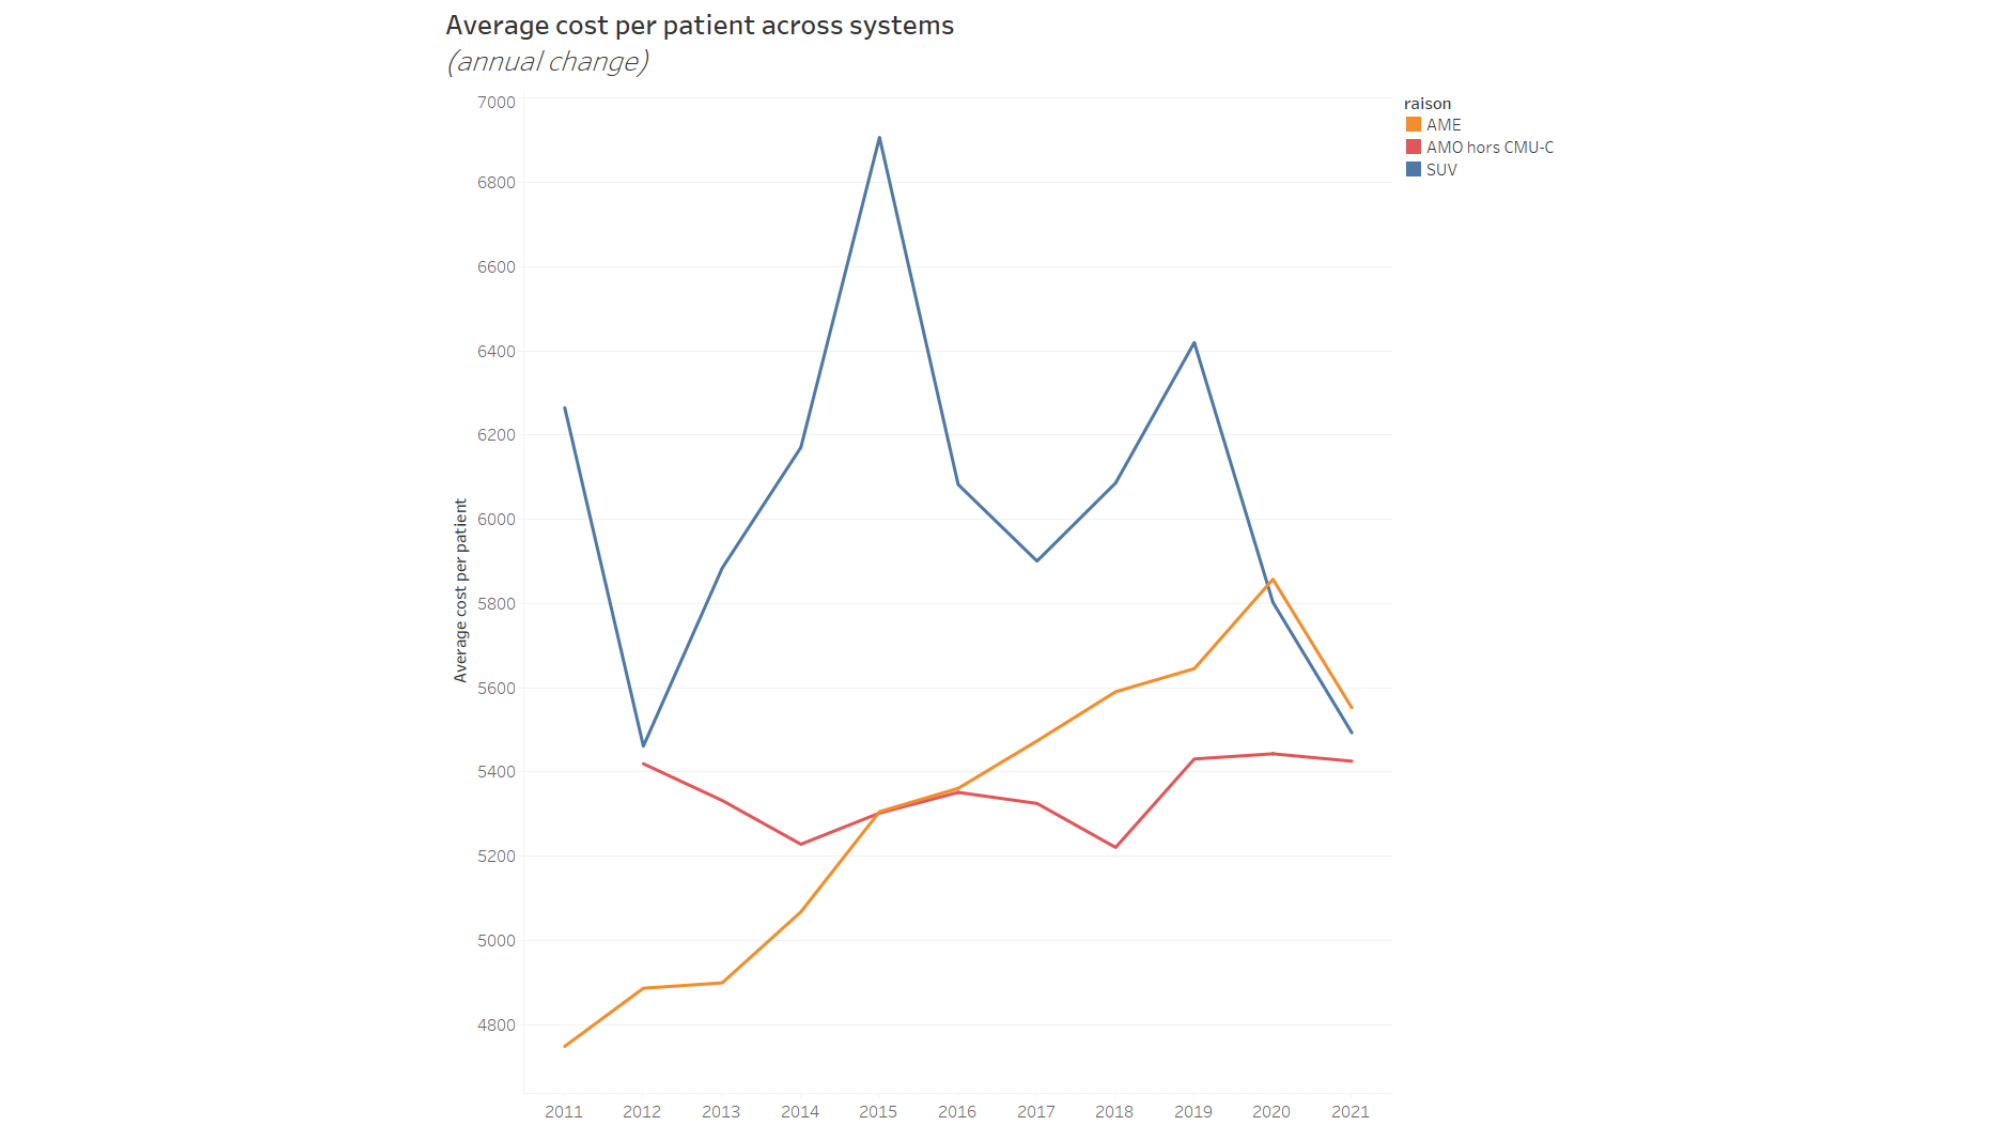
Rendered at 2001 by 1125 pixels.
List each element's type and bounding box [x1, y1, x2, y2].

picture [441, 0, 1559, 1125]
